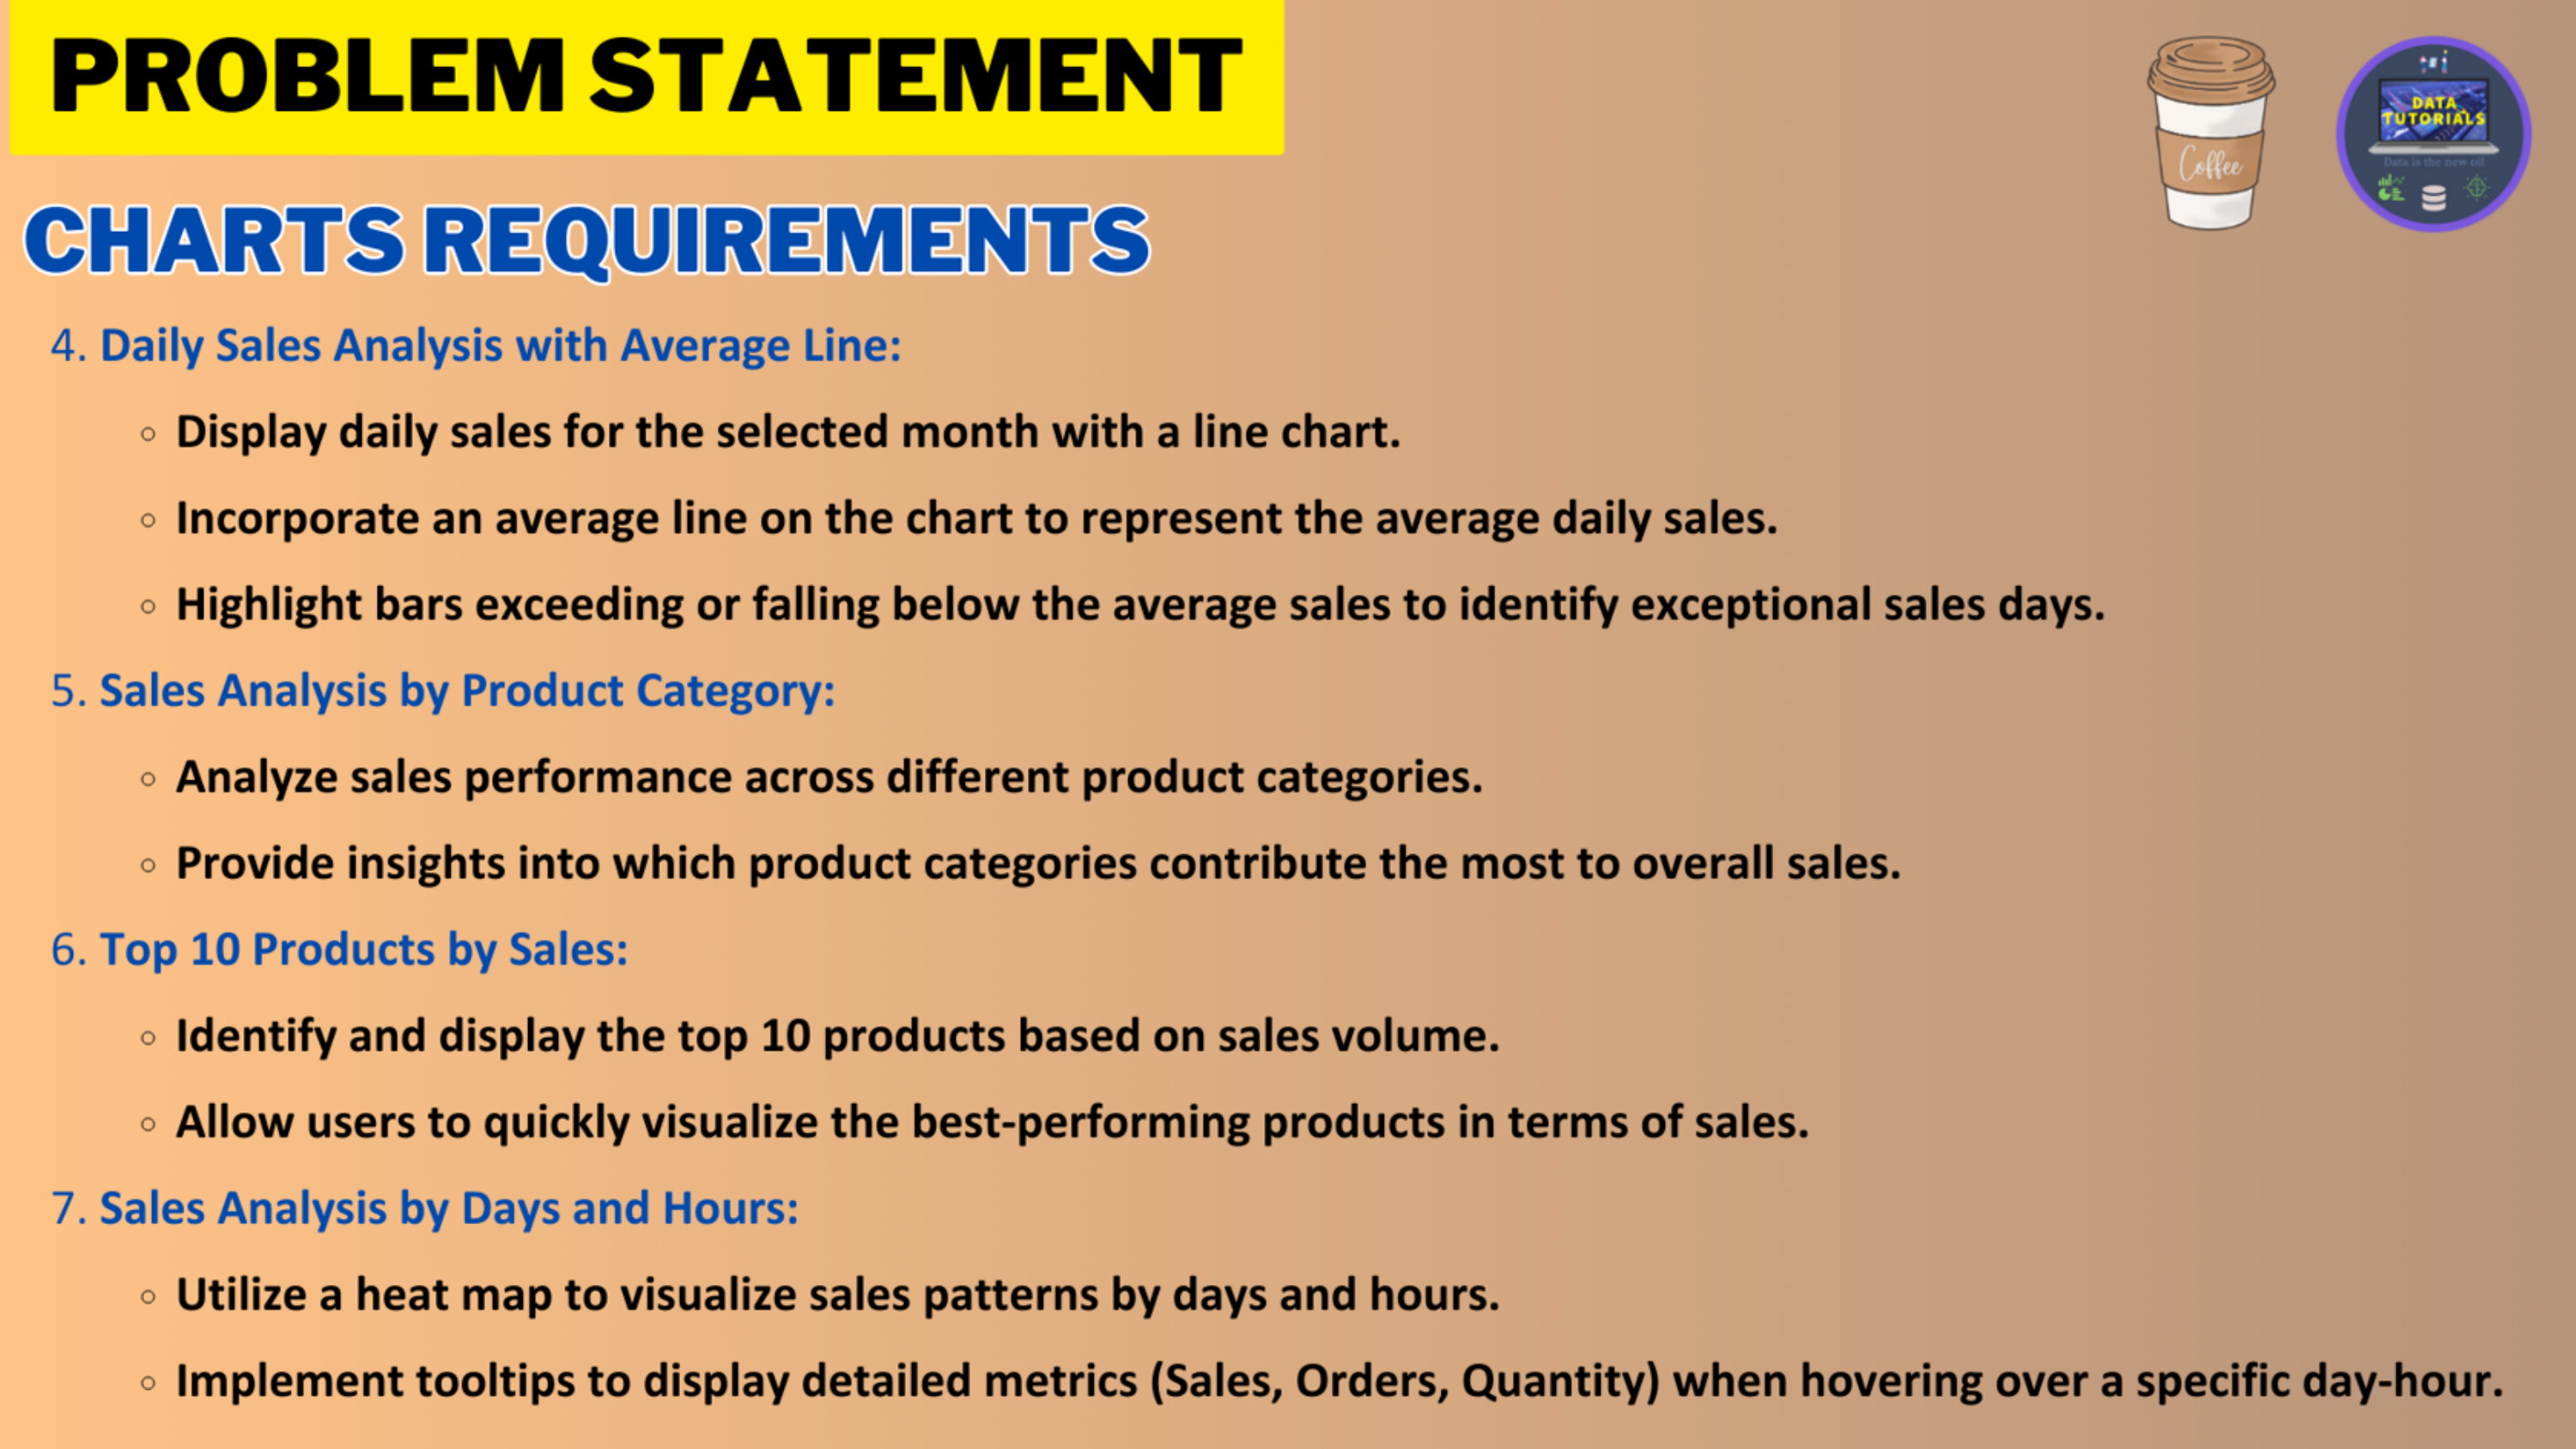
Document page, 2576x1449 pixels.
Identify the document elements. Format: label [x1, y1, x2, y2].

text_box [0, 0, 2576, 1449]
